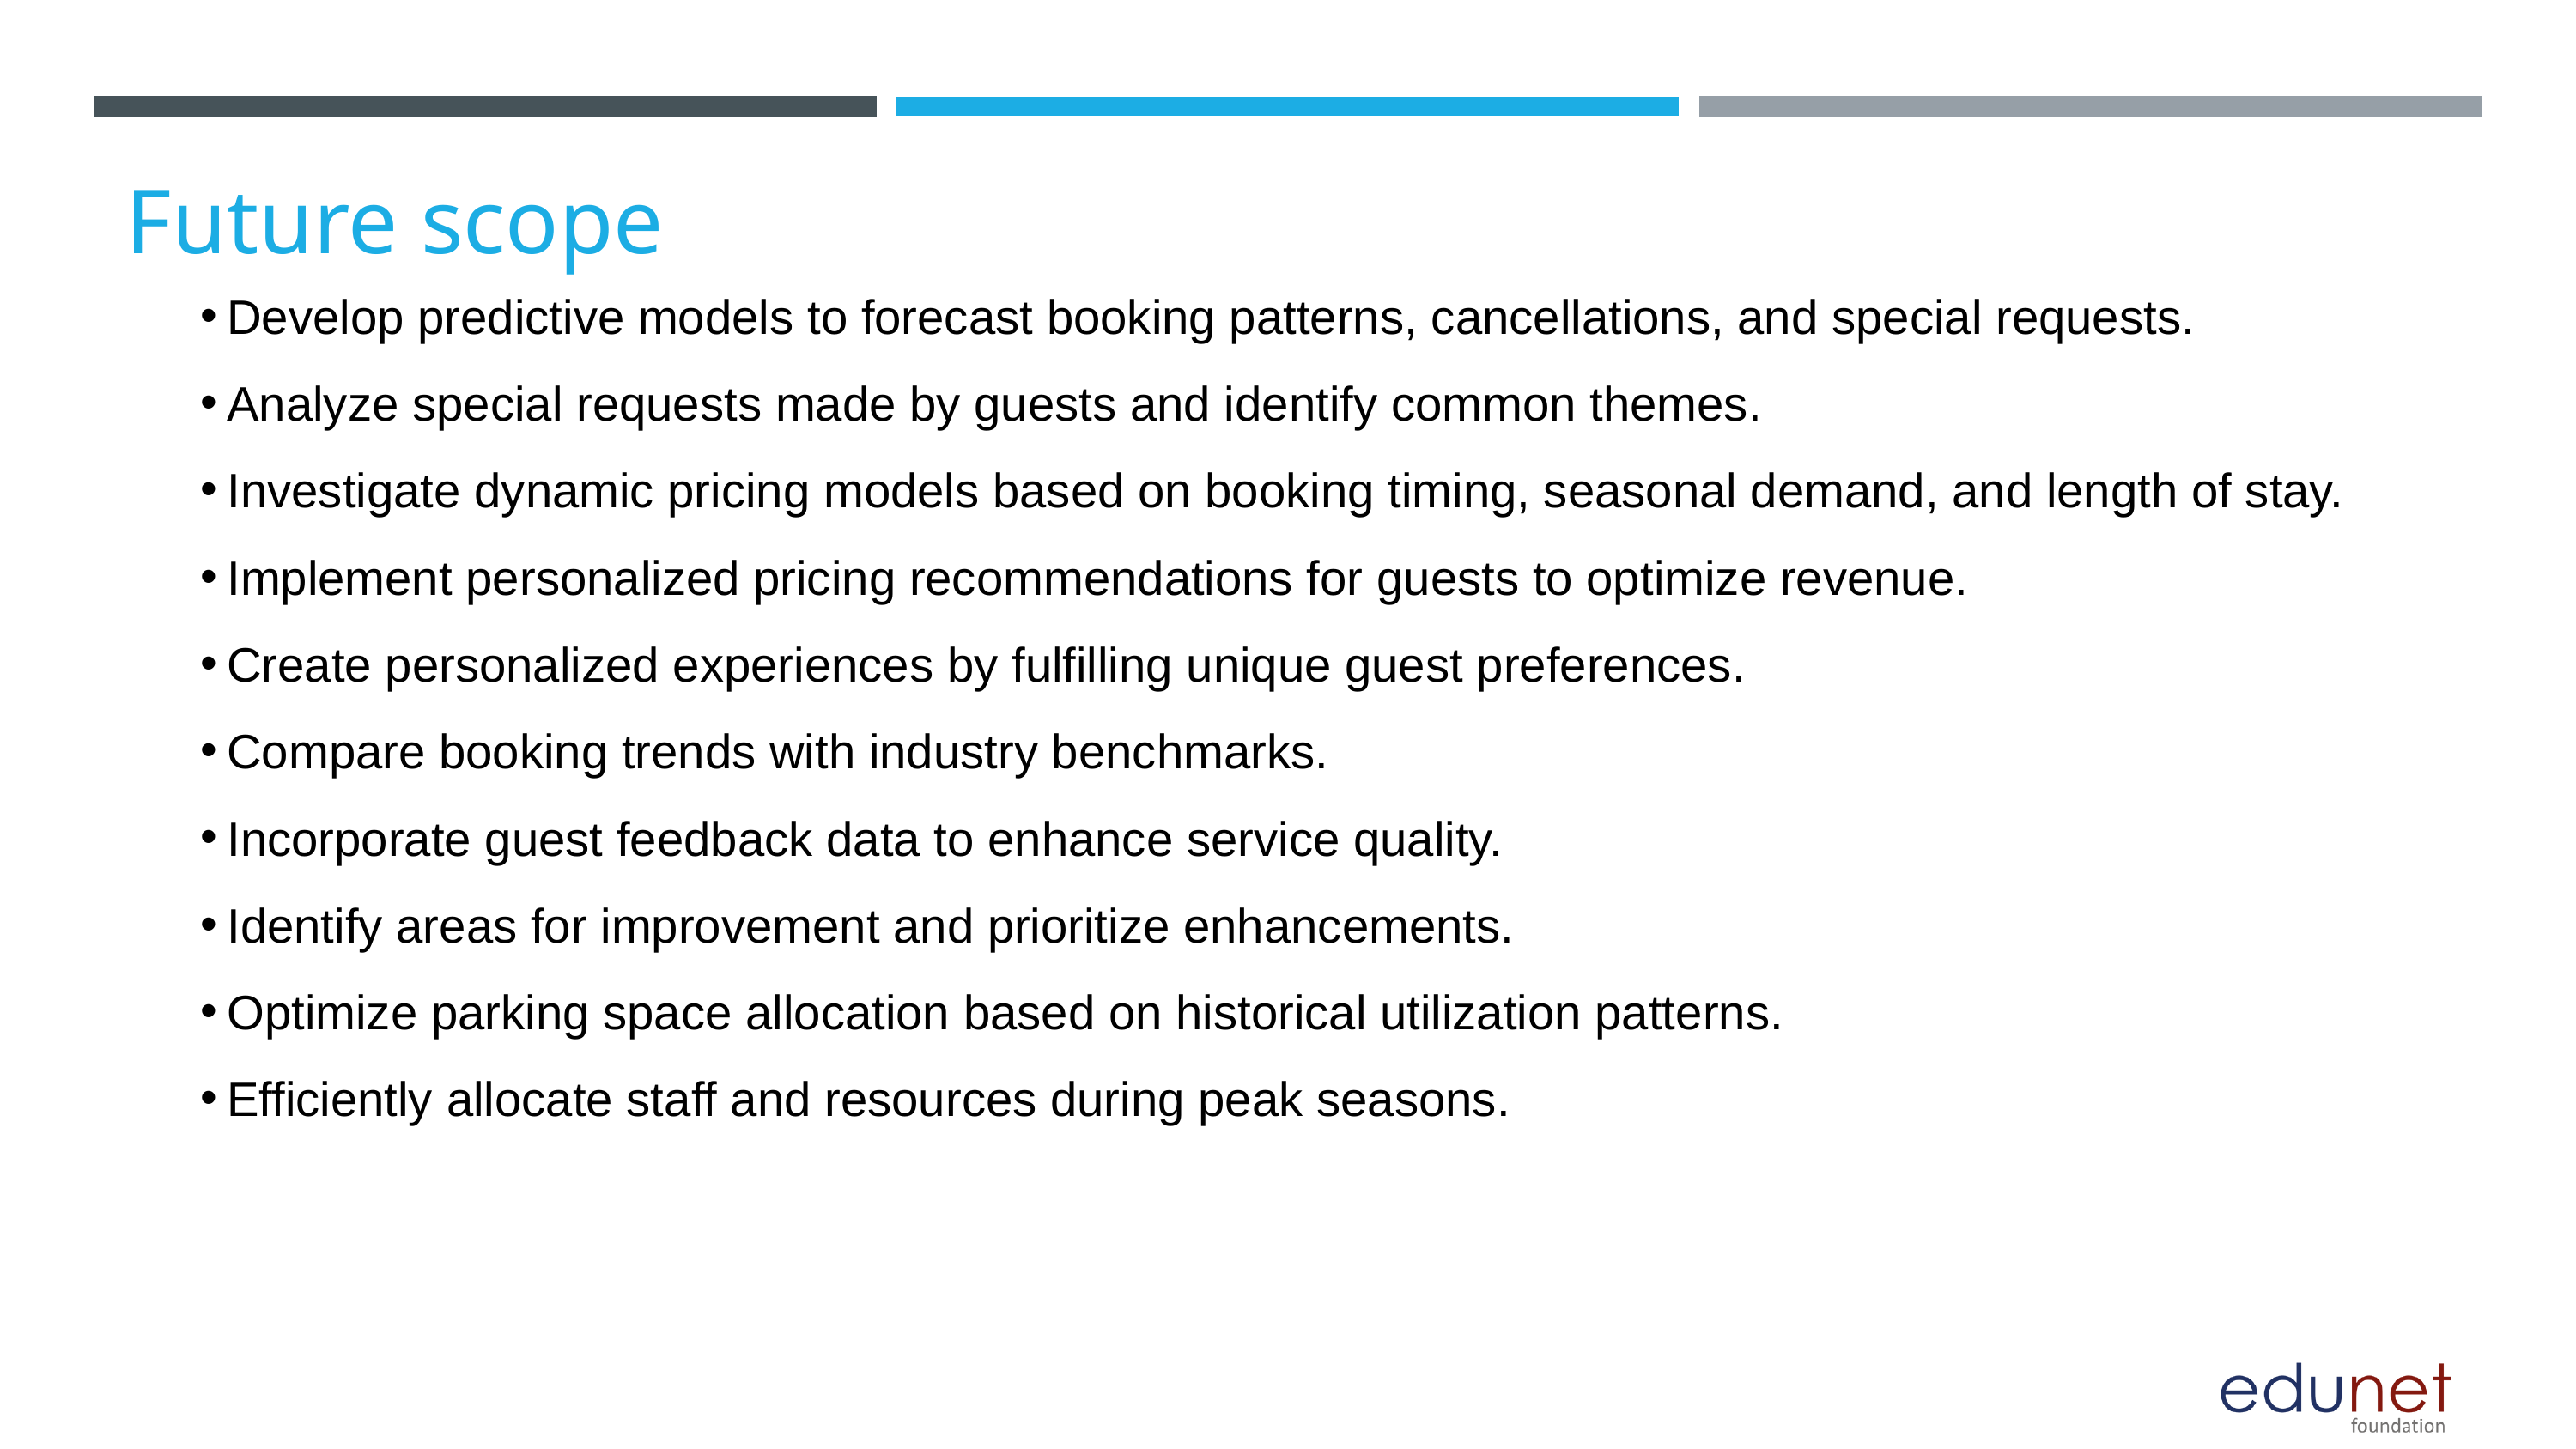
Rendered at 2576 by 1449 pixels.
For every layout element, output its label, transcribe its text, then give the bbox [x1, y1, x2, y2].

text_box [896, 96, 1680, 117]
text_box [94, 96, 878, 118]
text_box [2215, 1360, 2454, 1437]
text_box Develop predictive models to forecast booking patterns, cancellations, and special requests. Analyze special requests made by guests and identify common themes. Investigate dynamic pricing models based on booking timing, seasonal demand, and length of stay. Implement personalized pricing recommendations for guests to optimize revenue. Create personalized experiences by fulfilling unique guest preferences. Compare booking trends with industry benchmarks. Incorporate guest feedback data to enhance service quality. Identify areas for improvement and prioritize enhancements. Optimize parking space allocation based on historical utilization patterns. Efficiently allocate staff and resources during peak seasons. [173, 257, 2377, 1127]
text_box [1698, 95, 2482, 118]
text_box Future scope [125, 185, 2431, 271]
